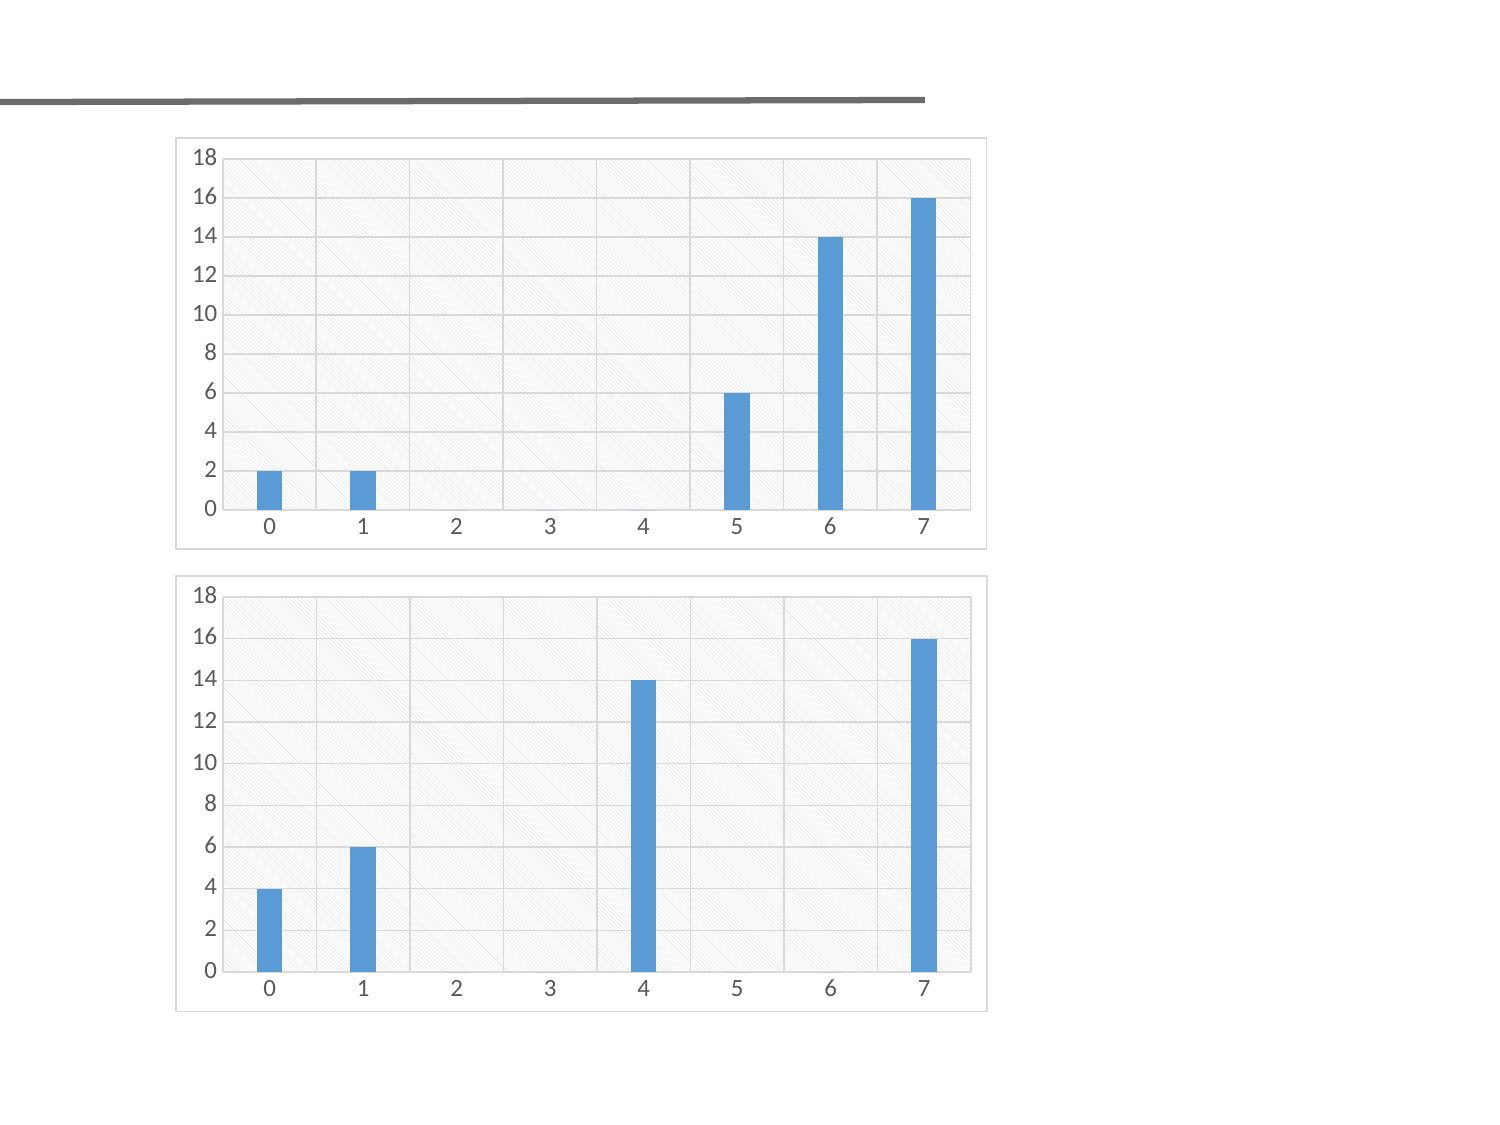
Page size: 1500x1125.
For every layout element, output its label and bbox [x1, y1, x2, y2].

chart [174, 137, 988, 550]
chart [174, 574, 988, 1013]
